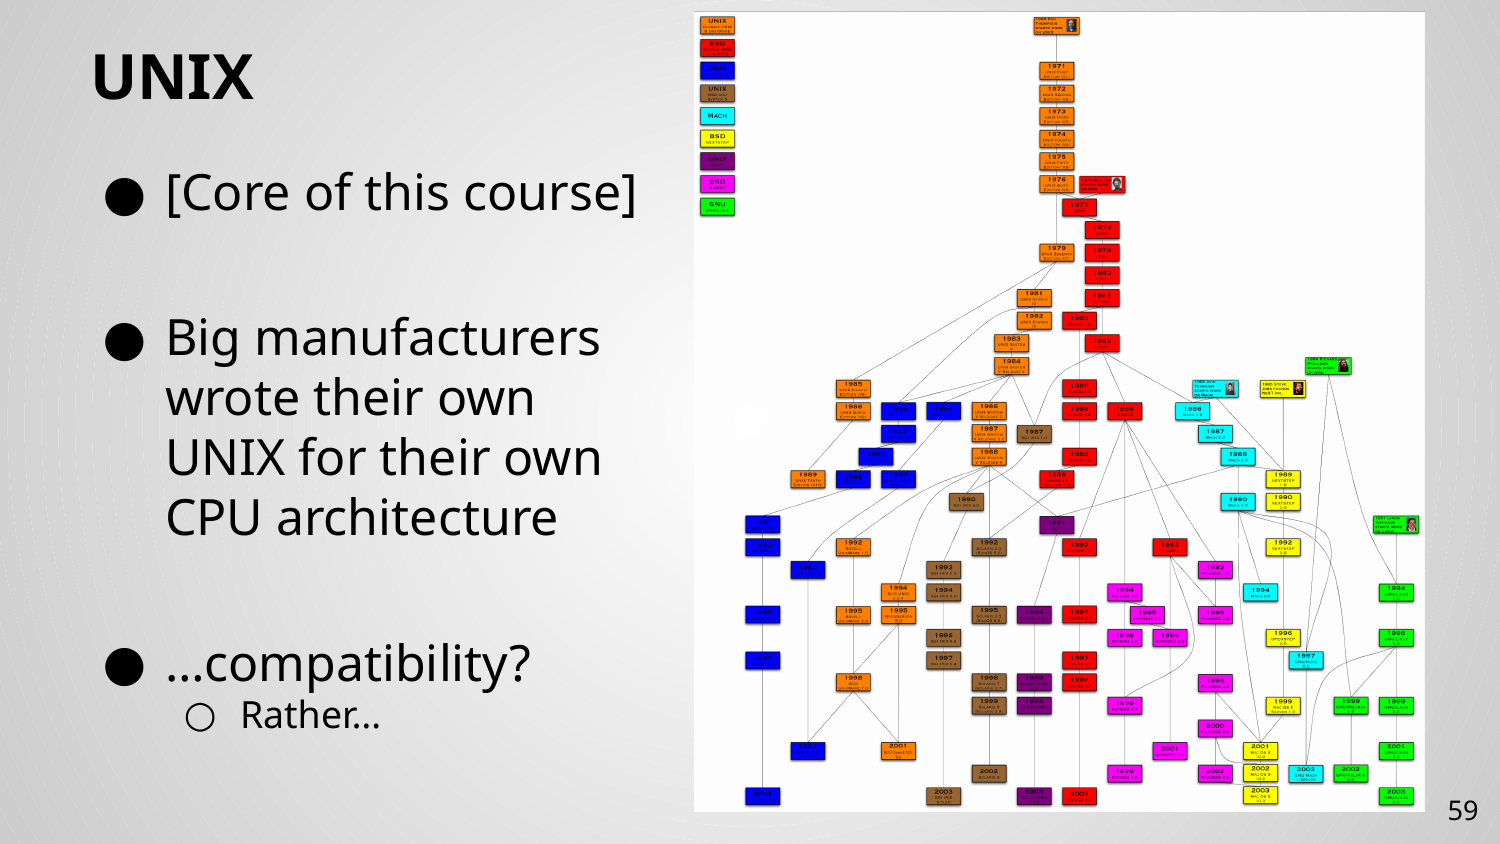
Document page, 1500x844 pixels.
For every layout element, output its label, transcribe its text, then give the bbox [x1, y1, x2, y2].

slide_number 59 [1403, 779, 1494, 844]
list [Core of this course] Big manufacturers wrote their own UNIX for their own CPU architecture …compatibility? Rather… [75, 145, 670, 808]
picture [694, 11, 1426, 812]
title UNIX [75, 33, 688, 128]
